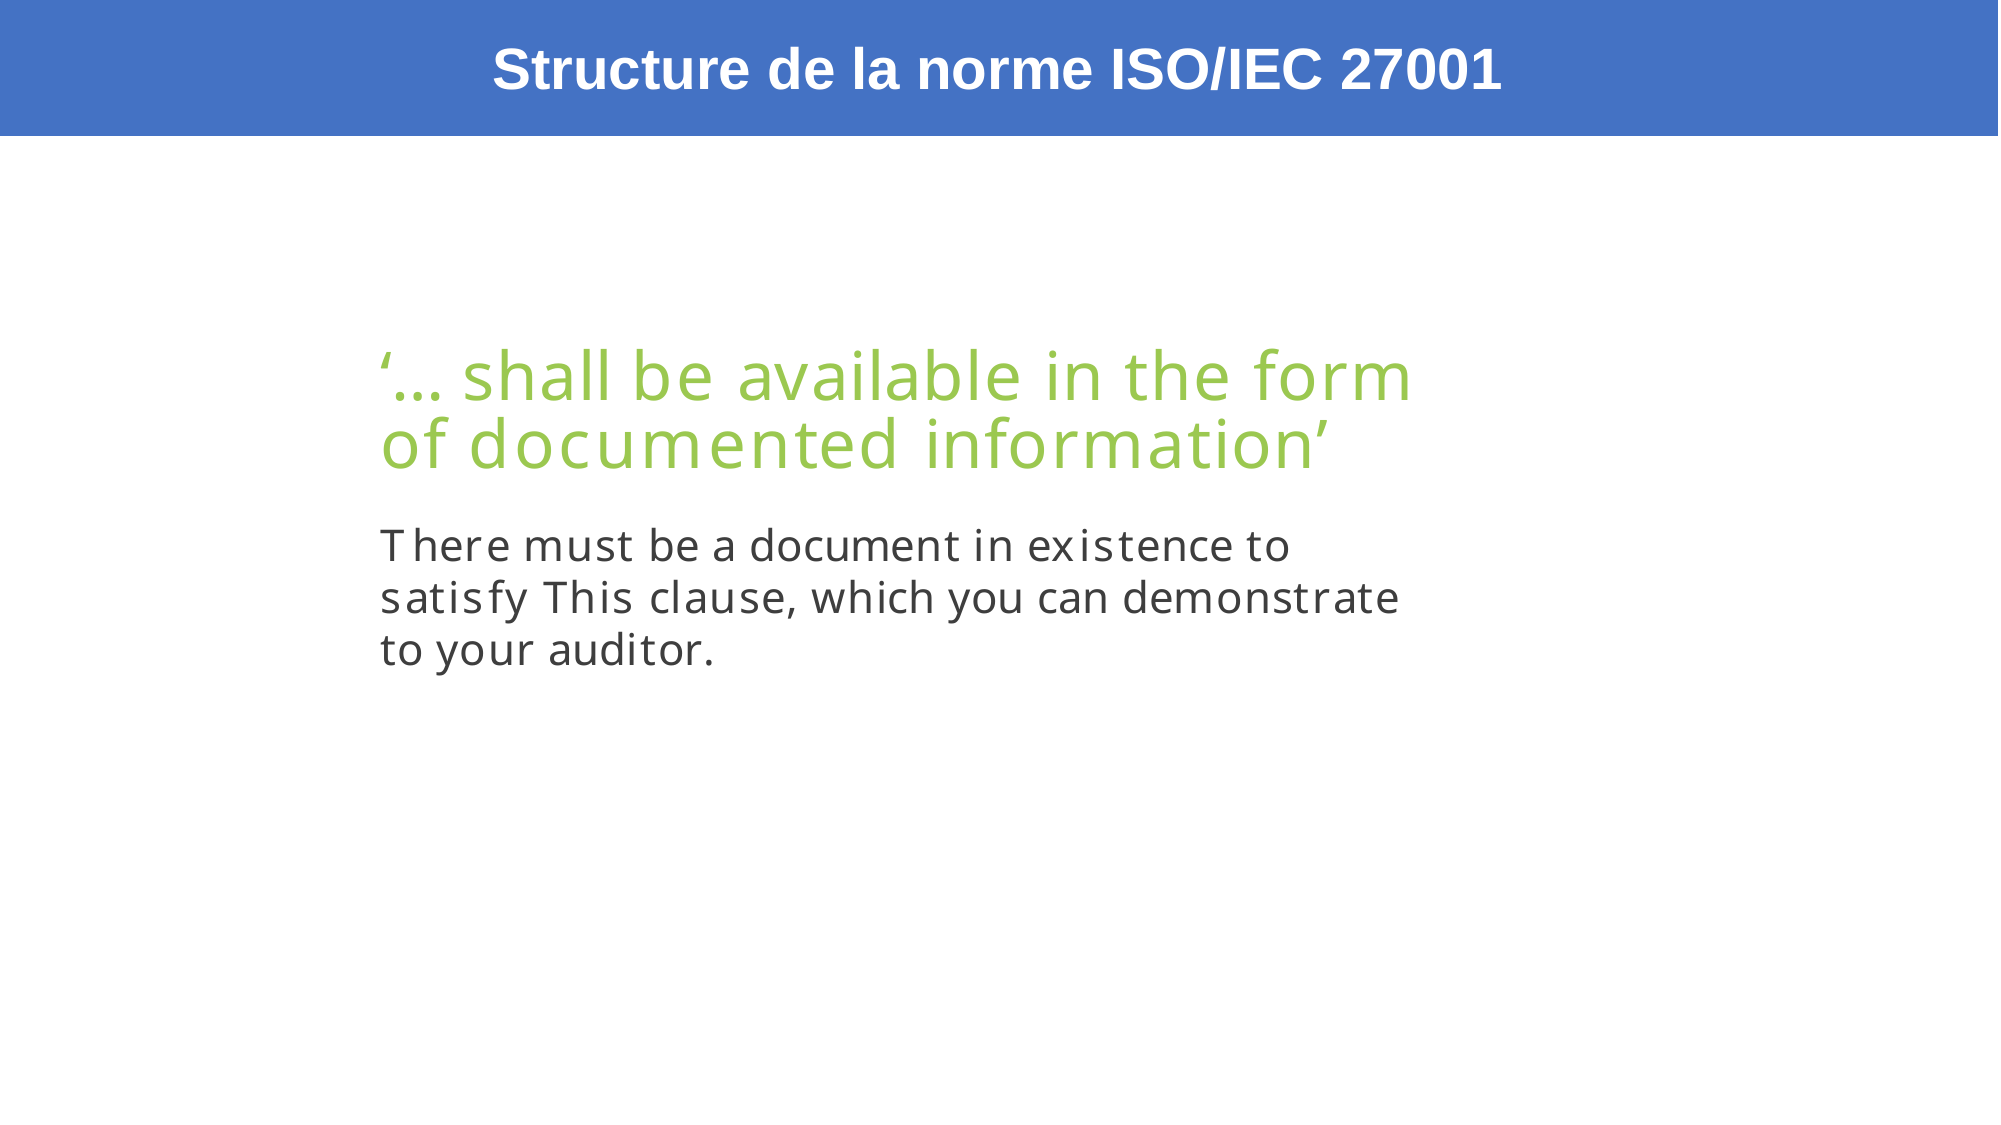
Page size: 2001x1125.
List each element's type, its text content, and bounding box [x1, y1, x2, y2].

text_box Structure de la norme ISO/IEC 27001 [0, 0, 2000, 139]
text_box There must be a document in existence to satisfy This clause, which you can demonstrate to your auditor. [378, 517, 1446, 727]
text_box ‘… shall be available in the form of documented information’ [378, 345, 1427, 483]
